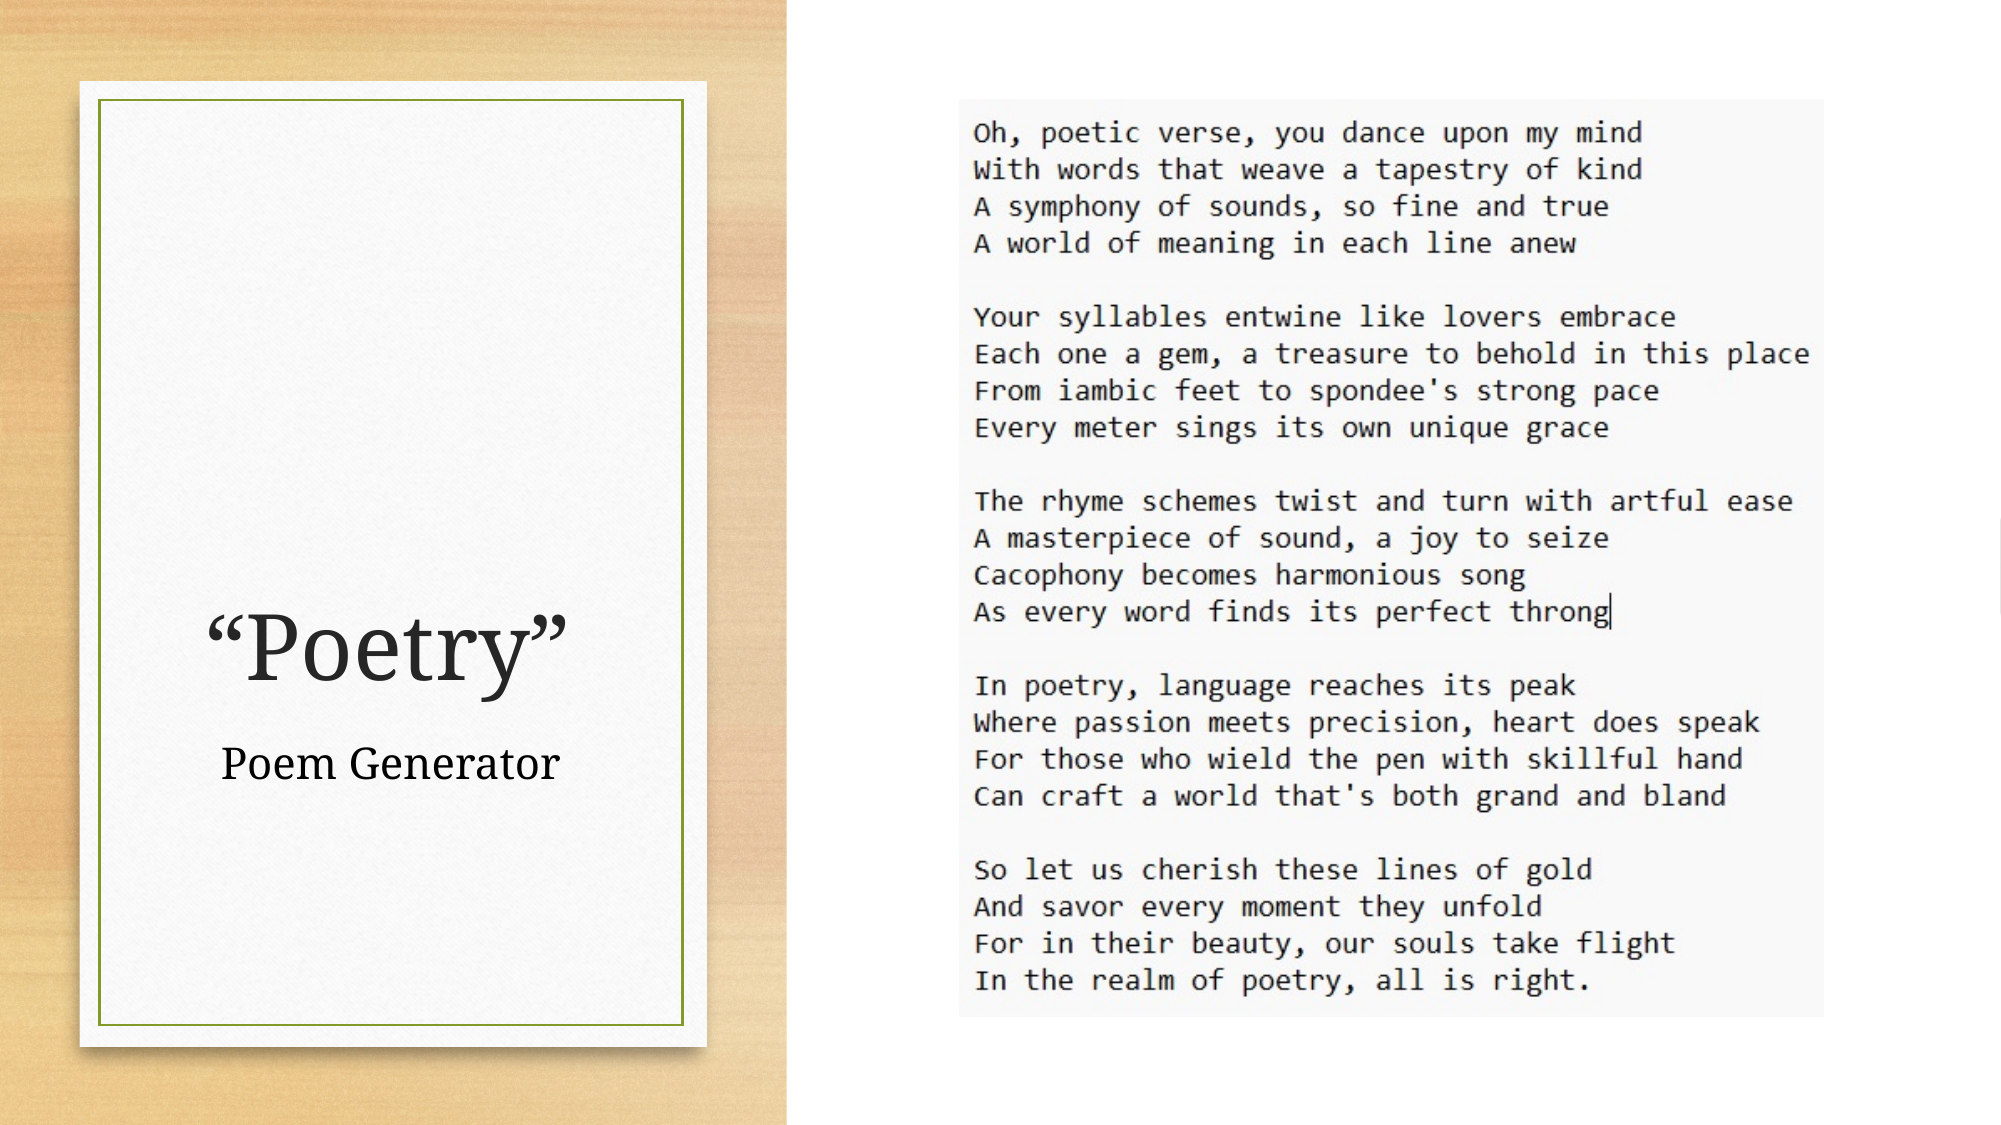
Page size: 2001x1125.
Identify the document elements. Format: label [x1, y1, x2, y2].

text_box [0, 0, 2000, 1125]
picture [959, 99, 1825, 1017]
